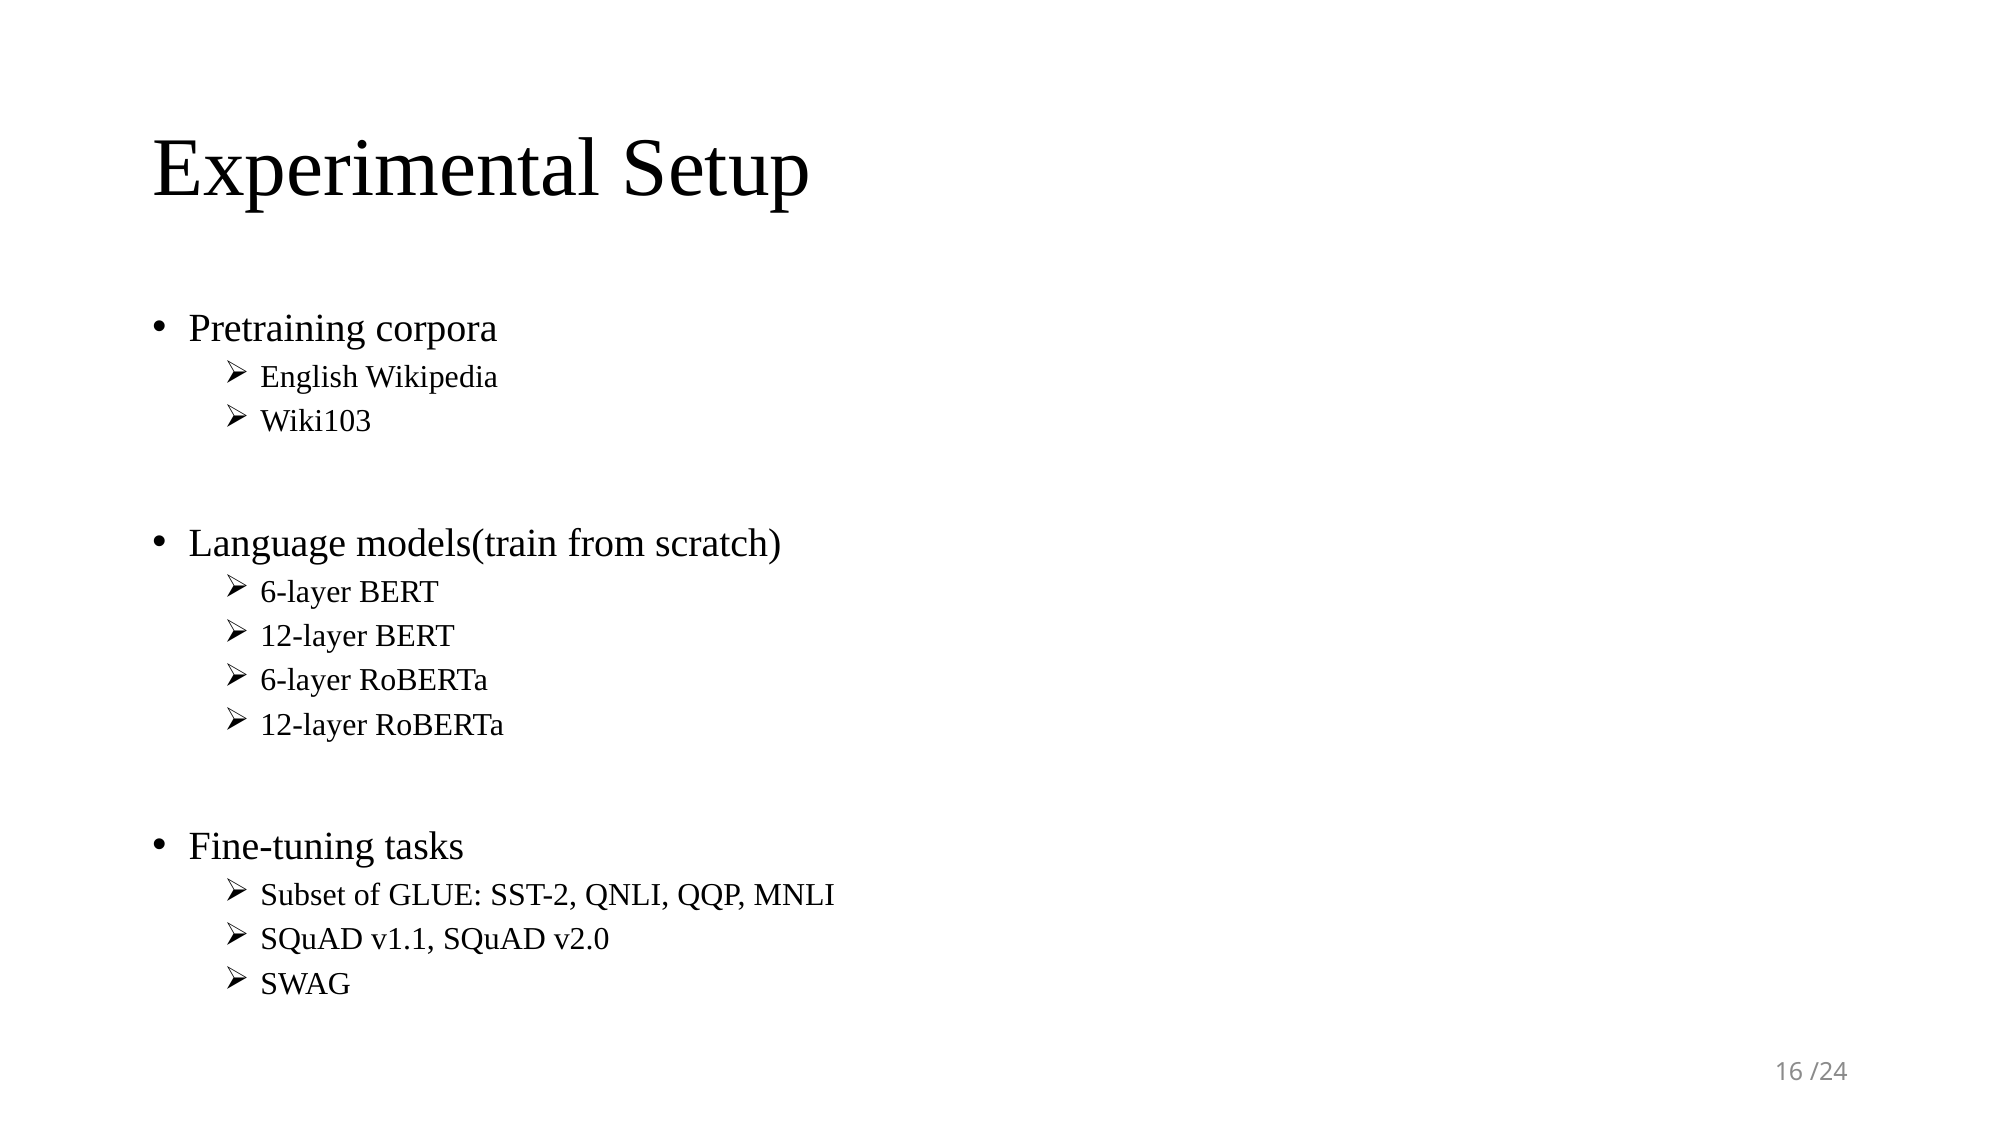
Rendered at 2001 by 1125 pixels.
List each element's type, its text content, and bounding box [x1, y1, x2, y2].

title Experimental Setup [137, 59, 1863, 278]
slide_number 16 /24 [1412, 1042, 1863, 1103]
list Pretraining corpora English Wikipedia Wiki103 Language models(train from scratch) 6-layer BERT 12-layer BERT 6-layer RoBERTa 12-layer RoBERTa Fine-tuning tasks Subset of GLUE: SST-2, QNLI, QQP, MNLI SQuAD v1.1, SQuAD v2.0 SWAG [137, 299, 1863, 1014]
